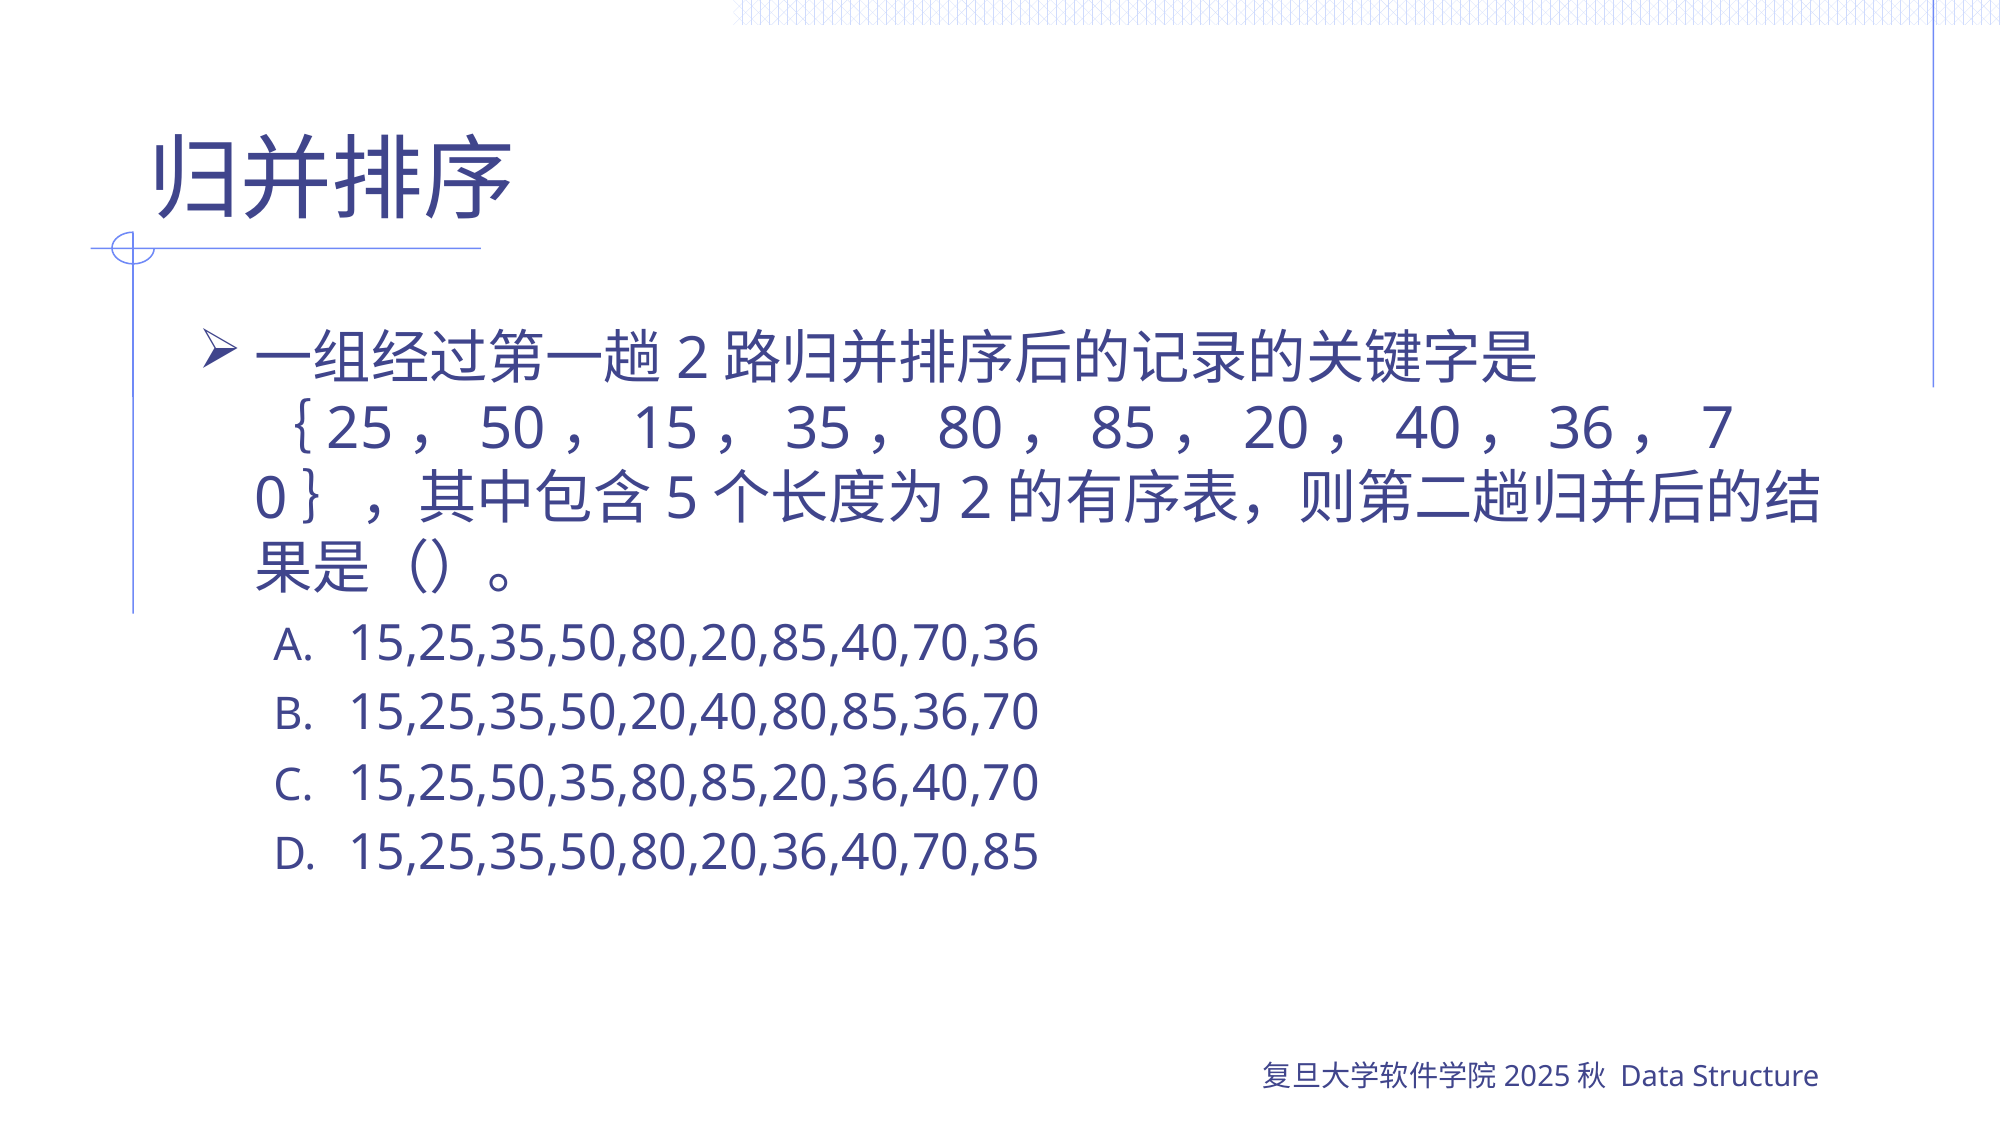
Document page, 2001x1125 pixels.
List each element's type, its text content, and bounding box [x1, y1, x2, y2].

title 归并排序 [133, 50, 1834, 238]
list 一组经过第一趟2路归并排序后的记录的关键字是｛25，50，15，35，80，85，20，40，36，70｝，其中包含5个长度为2的有序表，则第二趟归并后的结果是（）。 15,25,35,50,80,20,85,40,70,36 15,25,35,50,20,40,80,85,36,70 15,25,50,35,80,85,20,36,40,70 15,25,35,50,80,20,36,40,70,85 [183, 312, 1884, 988]
